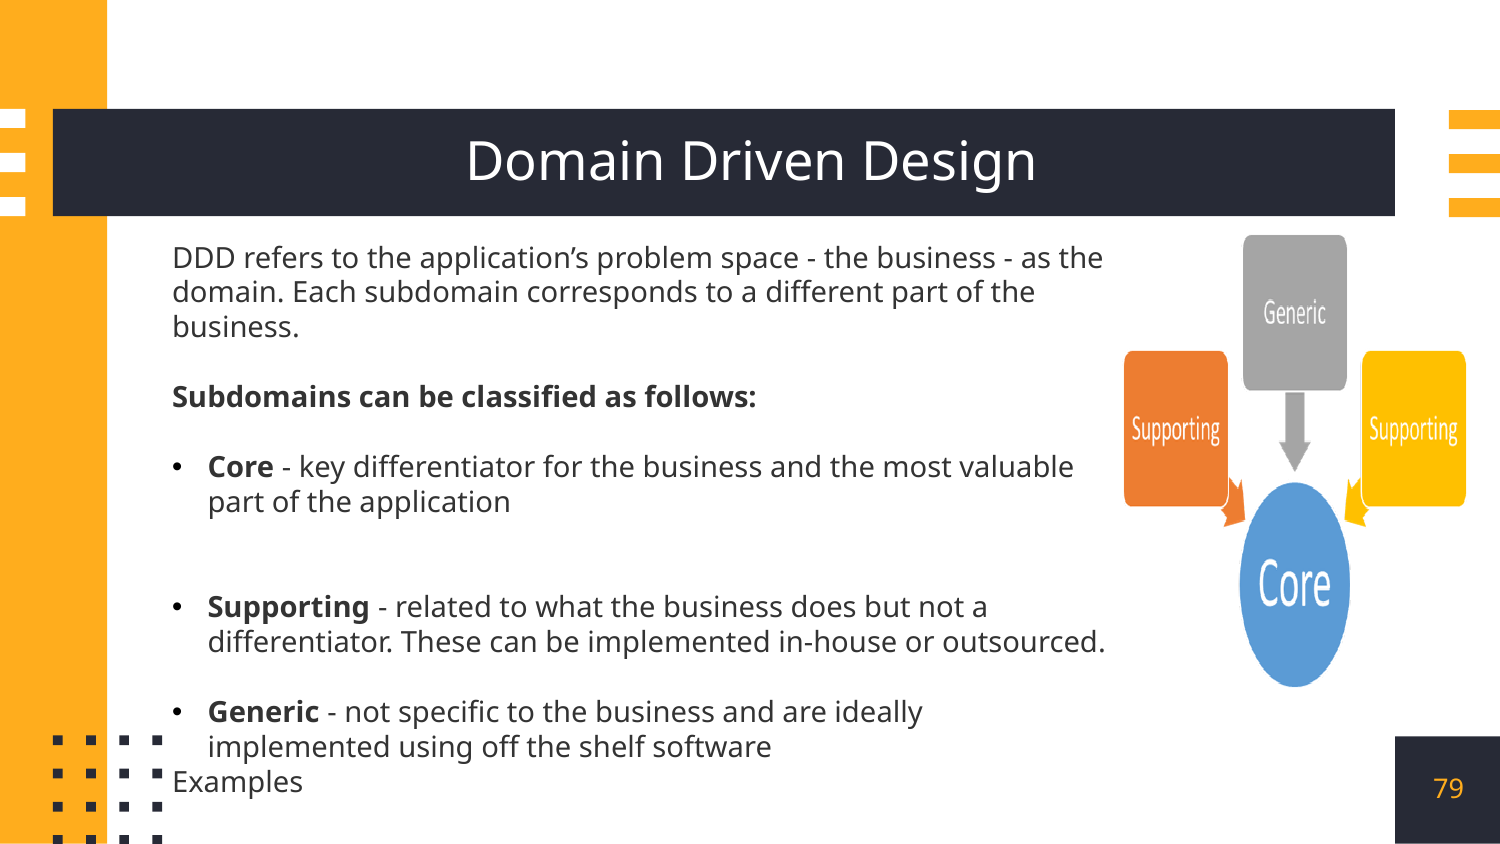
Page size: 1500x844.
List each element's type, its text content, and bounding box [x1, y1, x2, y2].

picture [1076, 233, 1500, 690]
title Domain Driven Design [108, 108, 1396, 217]
text_box DDD refers to the application’s problem space - the business - as the domain. Each subdomain corresponds to a different part of the business. Subdomains can be classified as follows: Core - key differentiator for the business and the most valuable part of the application Supporting - related to what the business does but not a differentiator. These can be implemented in-house or outsourced. Generic - not specific to the business and are ideally implemented using off the shelf software Examples [157, 231, 1122, 806]
slide_number 79 [1395, 736, 1500, 844]
